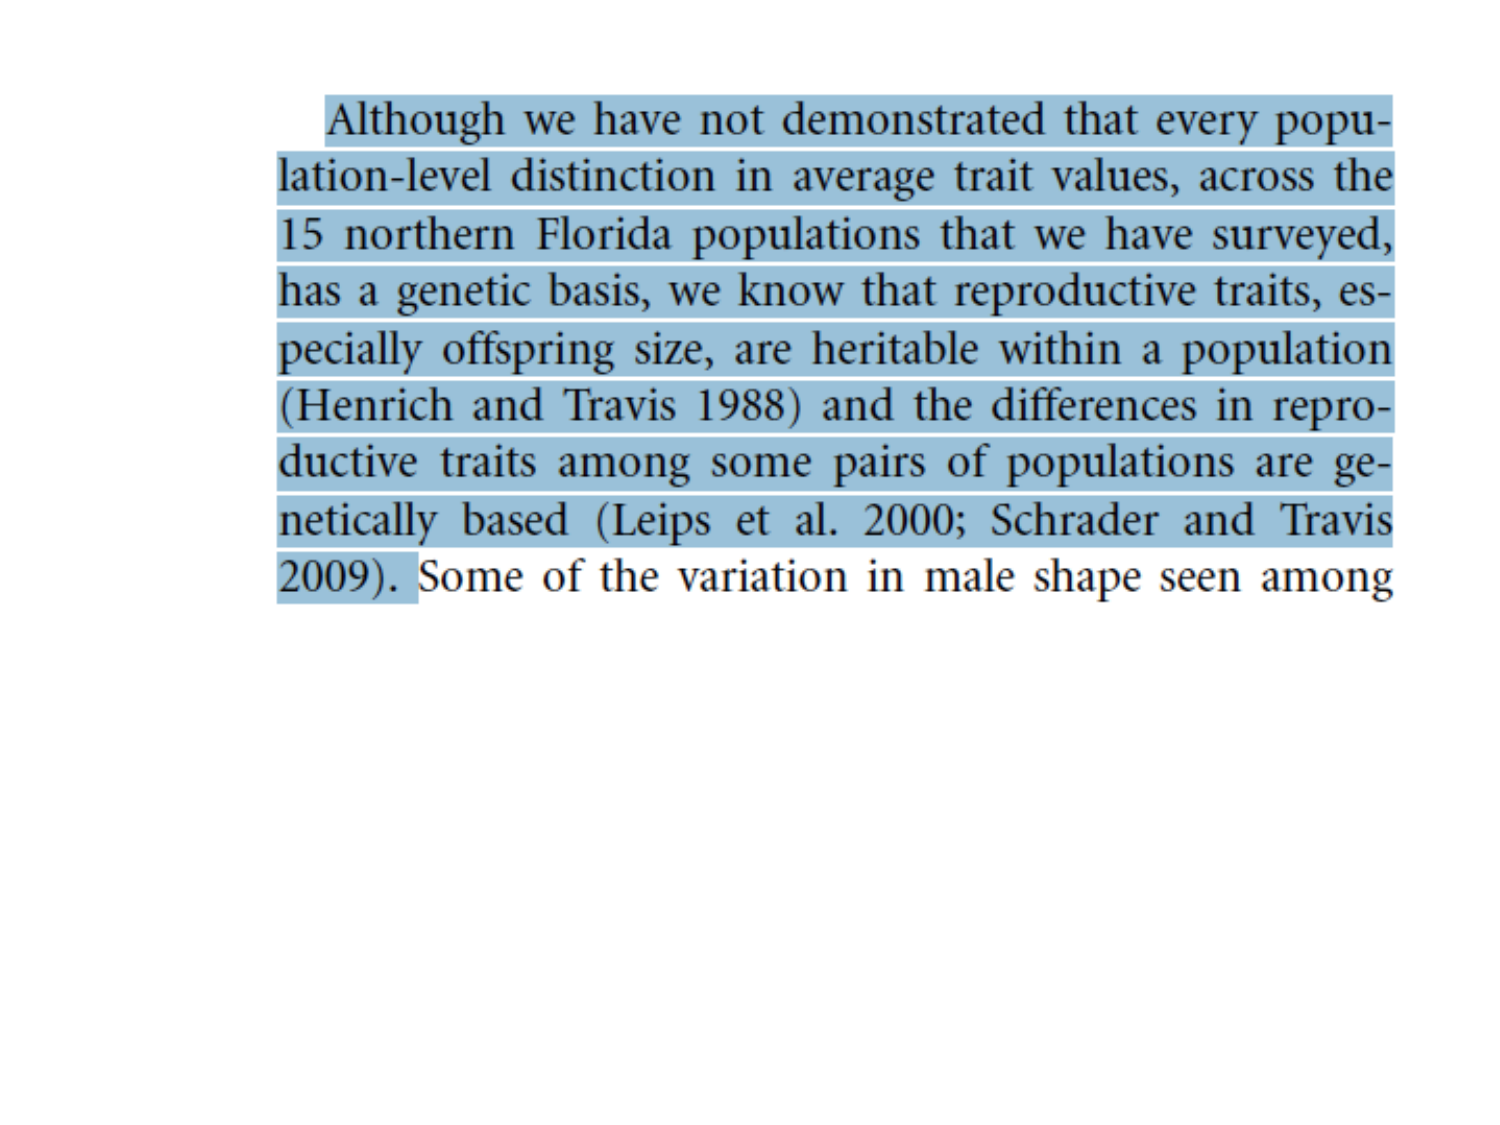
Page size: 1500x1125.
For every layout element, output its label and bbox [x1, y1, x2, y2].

picture [244, 87, 1410, 617]
